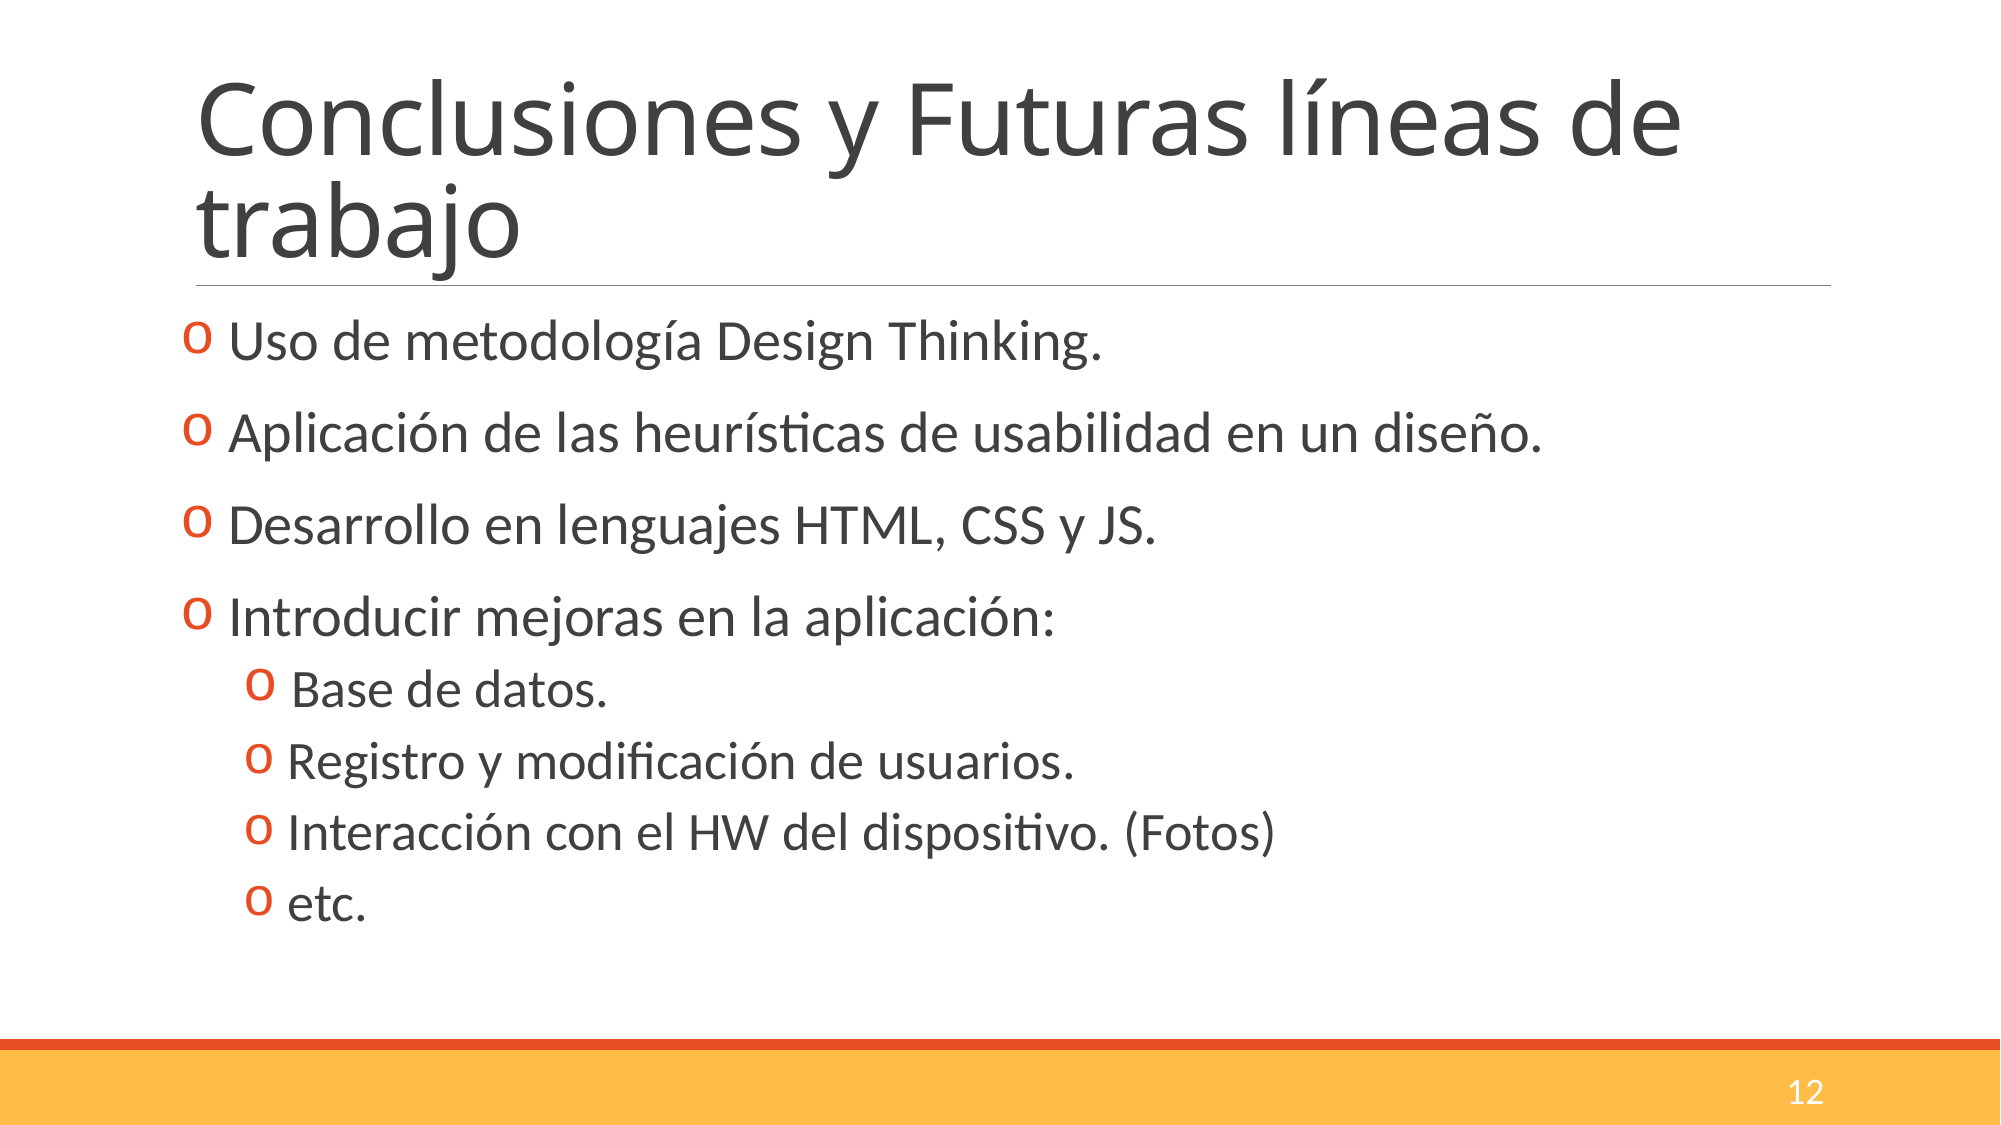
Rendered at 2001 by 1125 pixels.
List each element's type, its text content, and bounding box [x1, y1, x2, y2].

title Conclusiones y Futuras líneas de trabajo [180, 47, 1830, 285]
list Uso de metodología Design Thinking. Aplicación de las heurísticas de usabilidad en un diseño. Desarrollo en lenguajes HTML, CSS y JS. Introducir mejoras en la aplicación: Base de datos. Registro y modificación de usuarios. Interacción con el HW del dispositivo. (Fotos) etc. [180, 302, 1830, 963]
slide_number 12 [1624, 1059, 1840, 1120]
